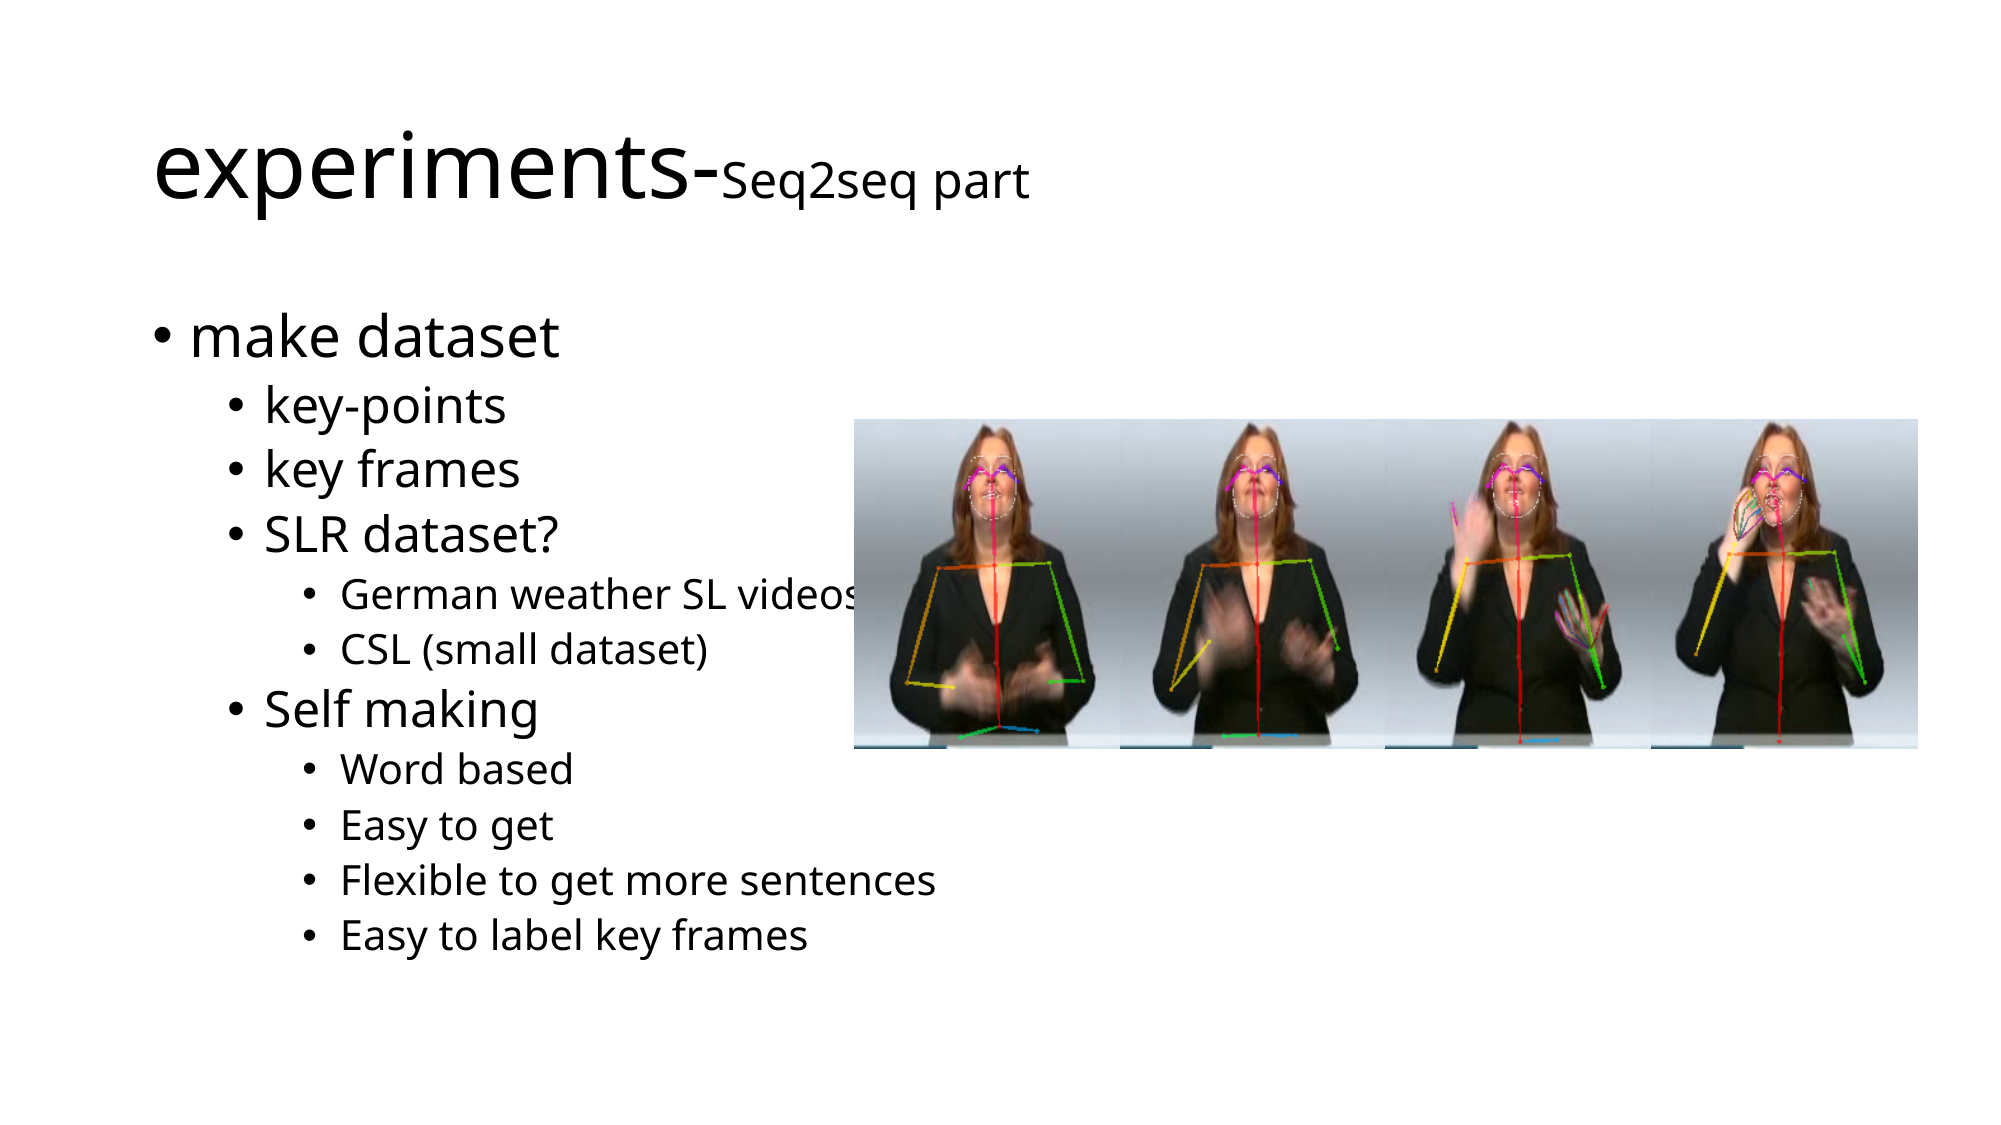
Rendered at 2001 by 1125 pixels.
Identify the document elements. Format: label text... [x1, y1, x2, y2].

title experiments-Seq2seq part [137, 59, 1863, 278]
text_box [854, 419, 1918, 749]
list make dataset key-points key frames SLR dataset? German weather SL videos CSL (small dataset) Self making Word based Easy to get Flexible to get more sentences Easy to label key frames [137, 299, 1863, 1014]
